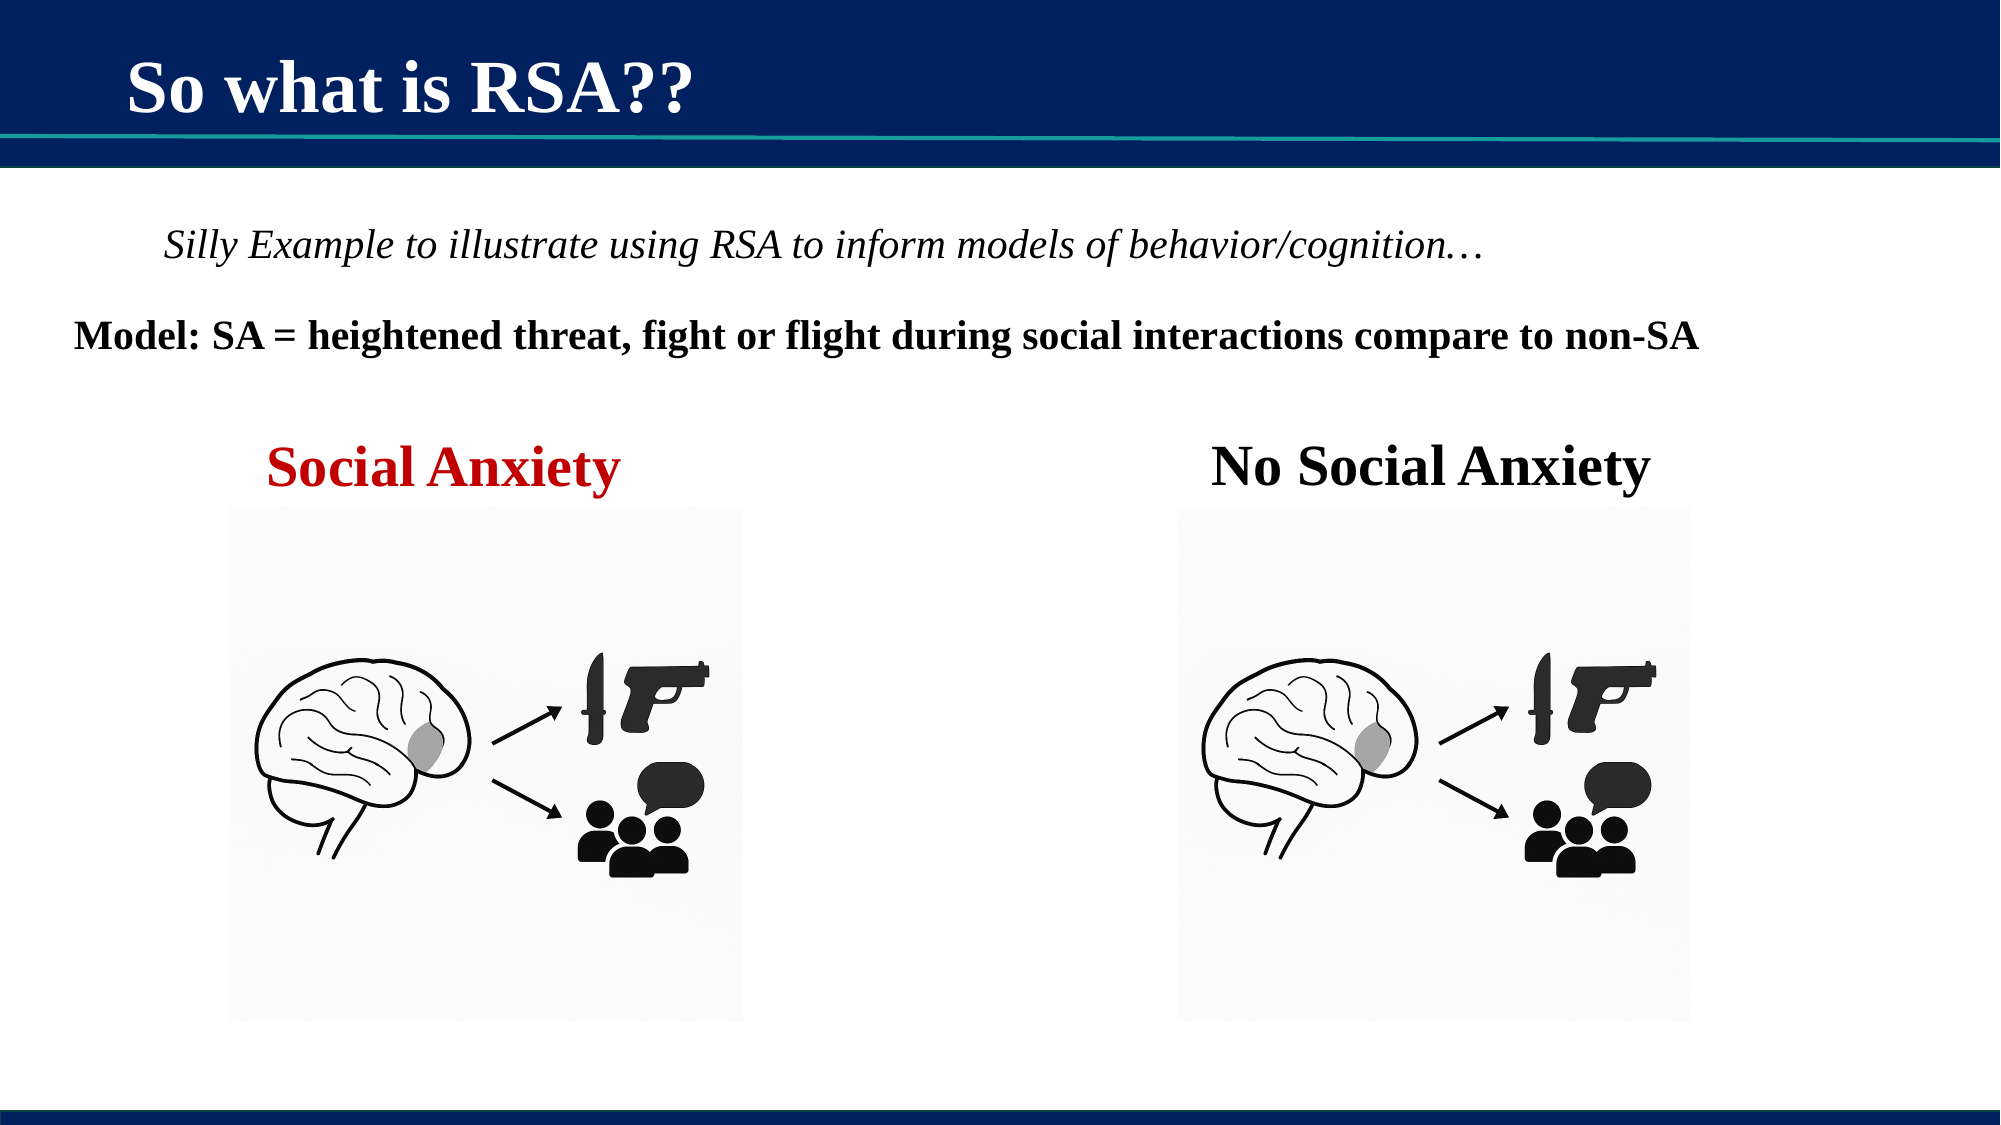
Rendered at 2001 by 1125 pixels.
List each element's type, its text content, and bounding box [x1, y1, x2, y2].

picture [230, 507, 743, 1021]
text_box Silly Example to illustrate using RSA to inform models of behavior/cognition… [111, 209, 1807, 275]
text_box Model: SA = heightened threat, fight or flight during social interactions compare to non-SA [21, 300, 1994, 416]
title So what is RSA?? [111, 23, 1832, 135]
text_box No Social Anxiety [1159, 419, 1761, 505]
text_box [0, 1110, 2000, 1125]
picture [1177, 507, 1690, 1021]
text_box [0, 135, 2000, 141]
text_box [0, 141, 2000, 168]
text_box Social Anxiety [214, 420, 769, 506]
text_box [0, 0, 2000, 135]
